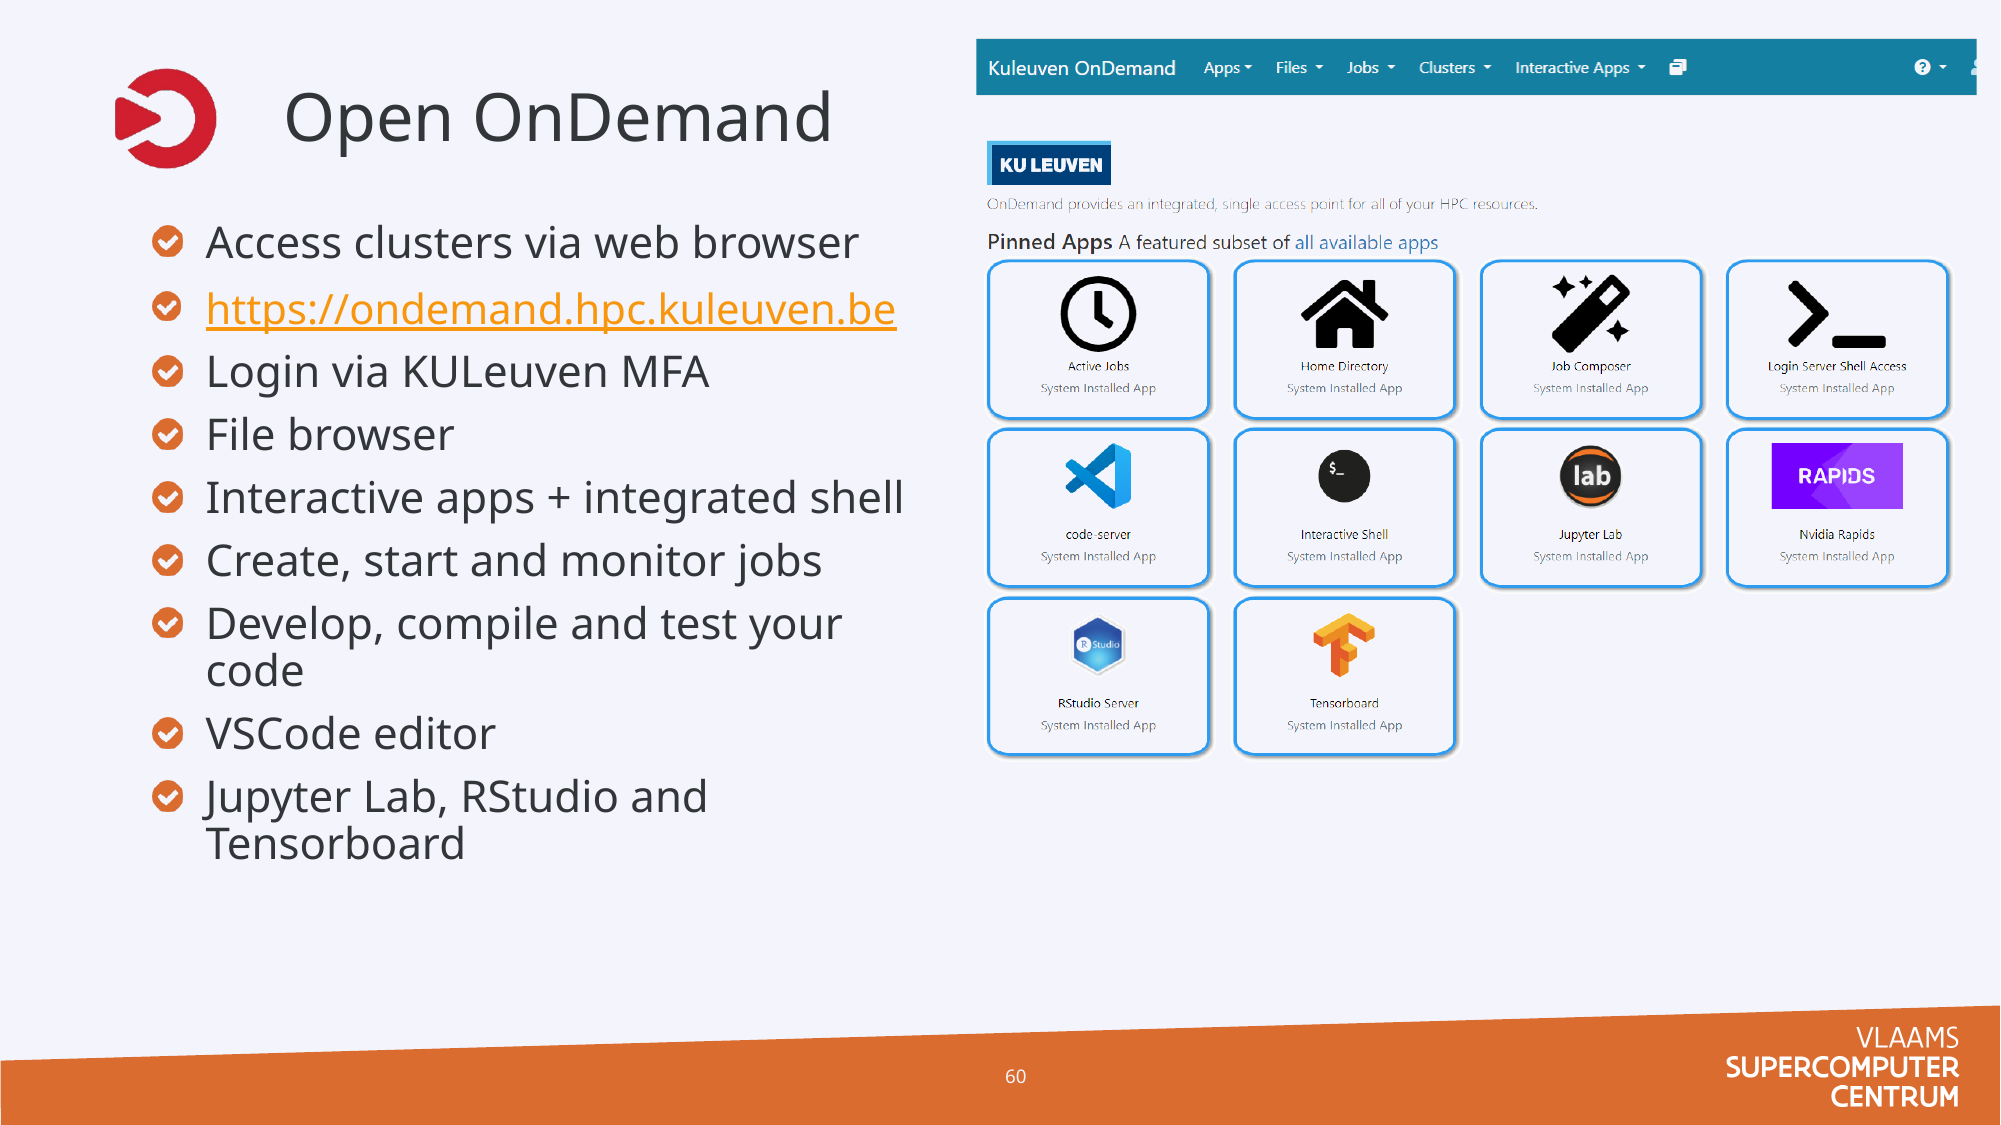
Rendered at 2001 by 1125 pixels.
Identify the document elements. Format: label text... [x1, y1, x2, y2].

picture [152, 607, 183, 638]
picture [152, 225, 183, 257]
picture [152, 544, 183, 576]
picture [152, 291, 181, 321]
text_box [976, 37, 1977, 776]
picture [152, 780, 183, 812]
picture [152, 481, 183, 513]
picture [152, 717, 183, 749]
picture [152, 418, 183, 450]
text_box Access clusters via web browser https://ondemand.hpc.kuleuven.be Login via KULeuven MFA File browser Interactive apps + integrated shell Create, start and monitor jobs Develop, compile and test your code VSCode editor Jupyter Lab, RStudio and Tensorboard [137, 212, 959, 835]
text_box 60 [958, 1047, 1042, 1108]
text_box Open OnDemand [118, 54, 976, 185]
picture [102, 54, 230, 183]
picture [1725, 1021, 1960, 1117]
picture [152, 355, 183, 387]
